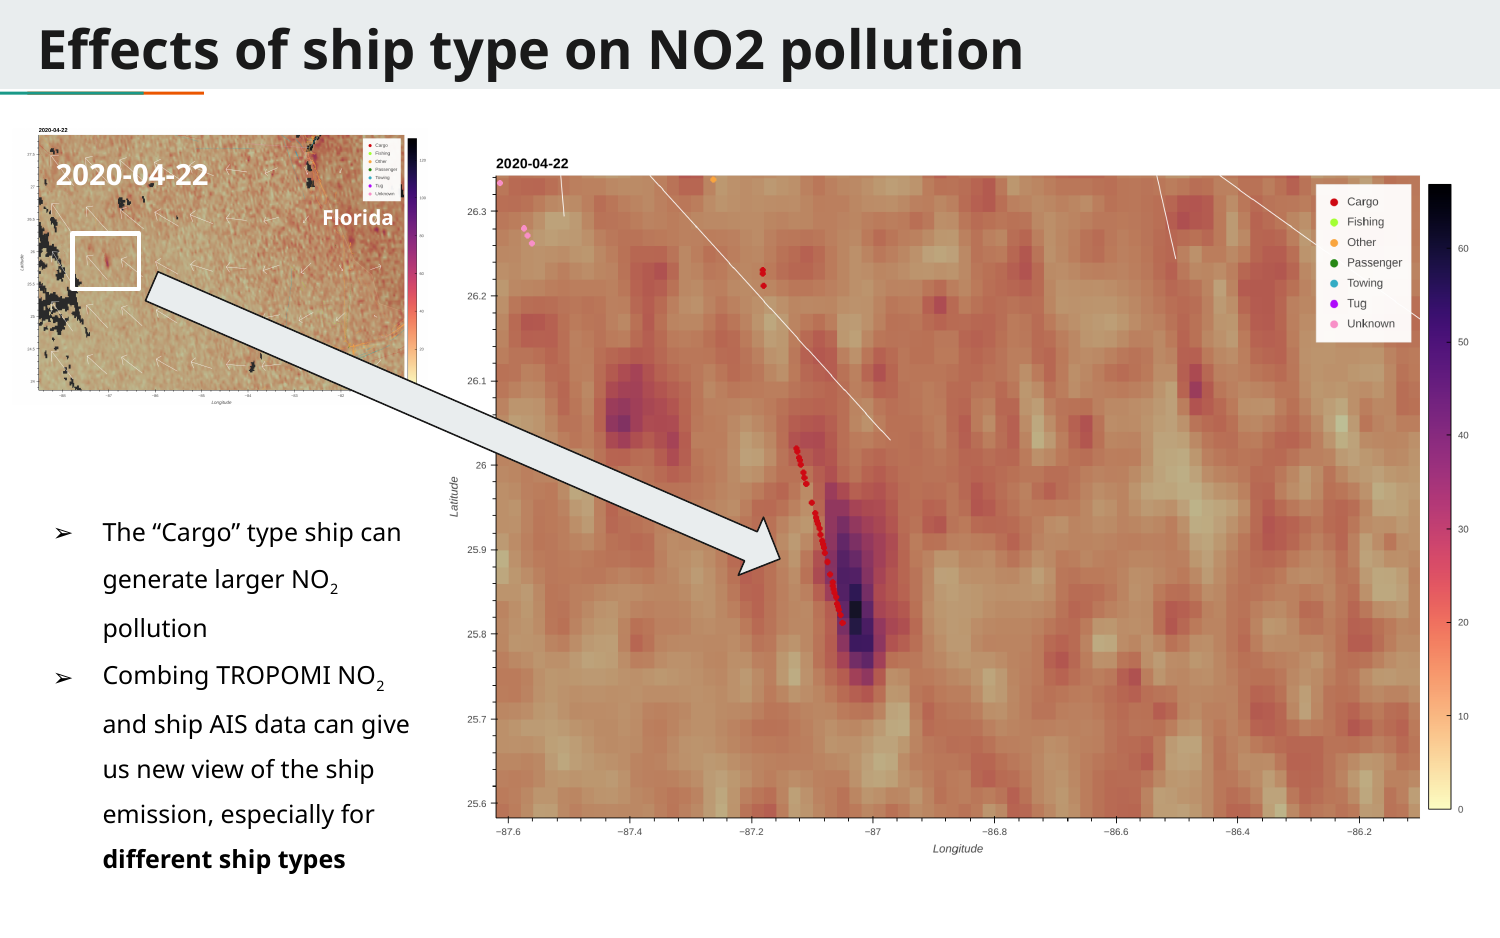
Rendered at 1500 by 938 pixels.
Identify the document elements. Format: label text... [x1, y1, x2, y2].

picture [437, 151, 1475, 861]
text_box The “Cargo” type ship can generate larger NO2 pollution Combing TROPOMI NO2 and ship AIS data can give us new view of the ship emission, especially for different ship types [12, 486, 432, 825]
title Effects of ship type on NO2 pollution [22, 0, 1284, 98]
text_box [408, 412, 432, 426]
picture [12, 127, 428, 406]
